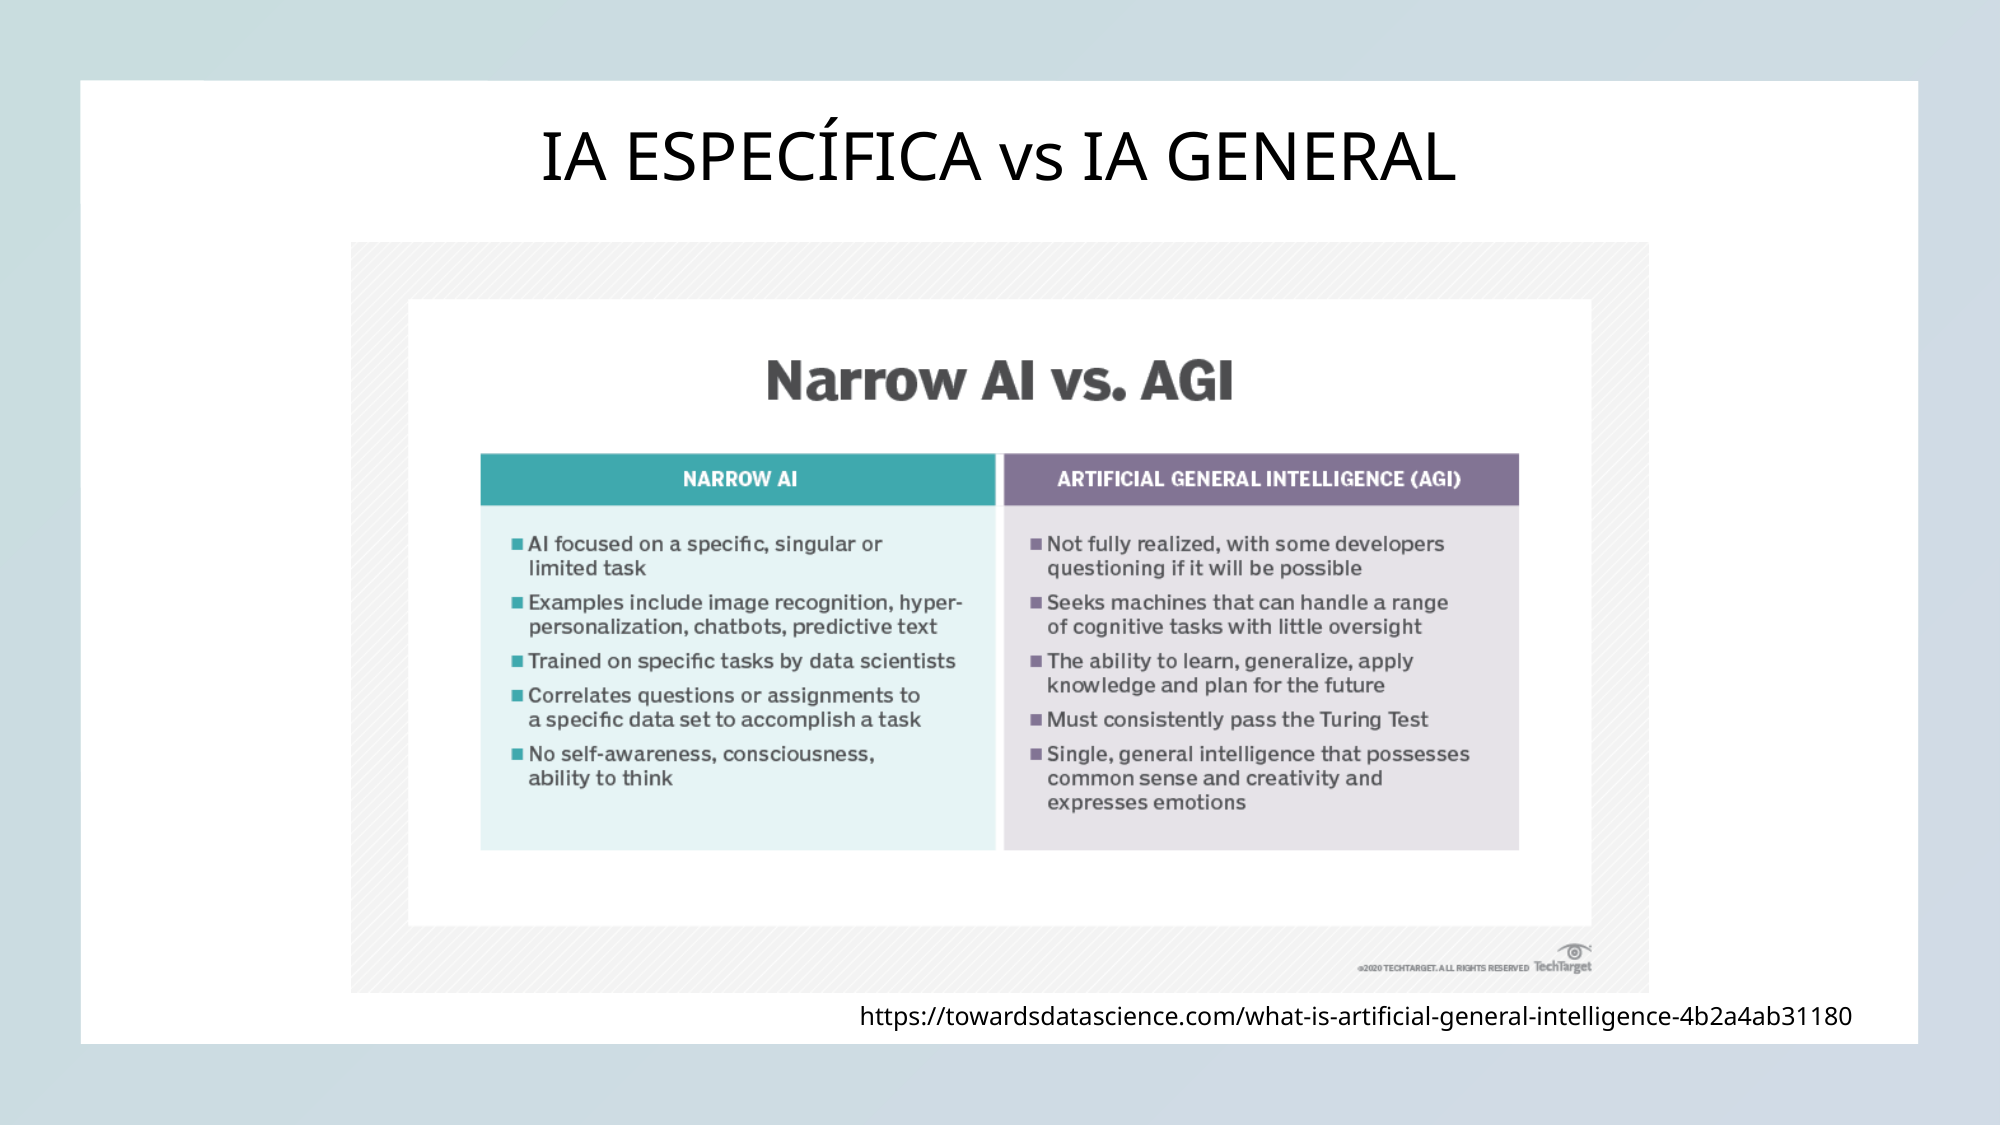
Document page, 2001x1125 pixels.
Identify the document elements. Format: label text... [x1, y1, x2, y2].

text_box https://towardsdatascience.com/what-is-artificial-general-intelligence-4b2a4ab31180 [844, 992, 1869, 1038]
title IA ESPECÍFICA vs IA GENERAL [137, 111, 1863, 206]
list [351, 242, 1649, 993]
